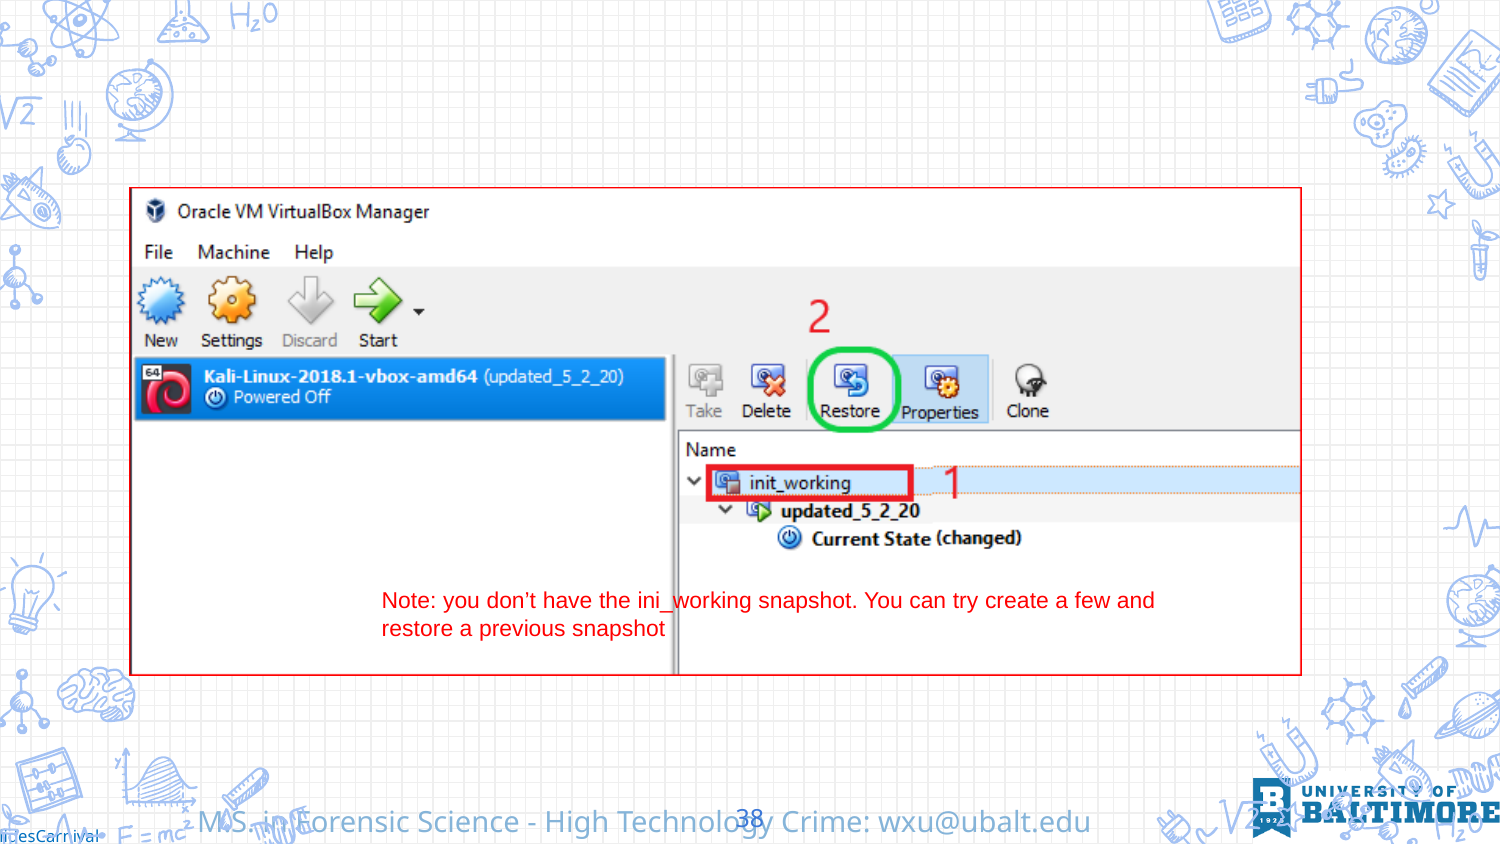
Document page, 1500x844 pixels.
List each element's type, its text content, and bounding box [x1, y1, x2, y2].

picture [1283, 771, 1308, 783]
picture [1479, 779, 1483, 790]
picture [1481, 771, 1489, 788]
picture [1375, 780, 1390, 791]
picture [1388, 823, 1396, 835]
picture [129, 187, 1303, 676]
picture [1405, 773, 1430, 800]
picture [1408, 786, 1417, 792]
picture [1471, 771, 1479, 786]
picture [1381, 771, 1421, 792]
picture [1253, 771, 1500, 844]
picture [1342, 796, 1349, 806]
slide_number 38 [705, 796, 795, 844]
picture [1354, 819, 1361, 827]
